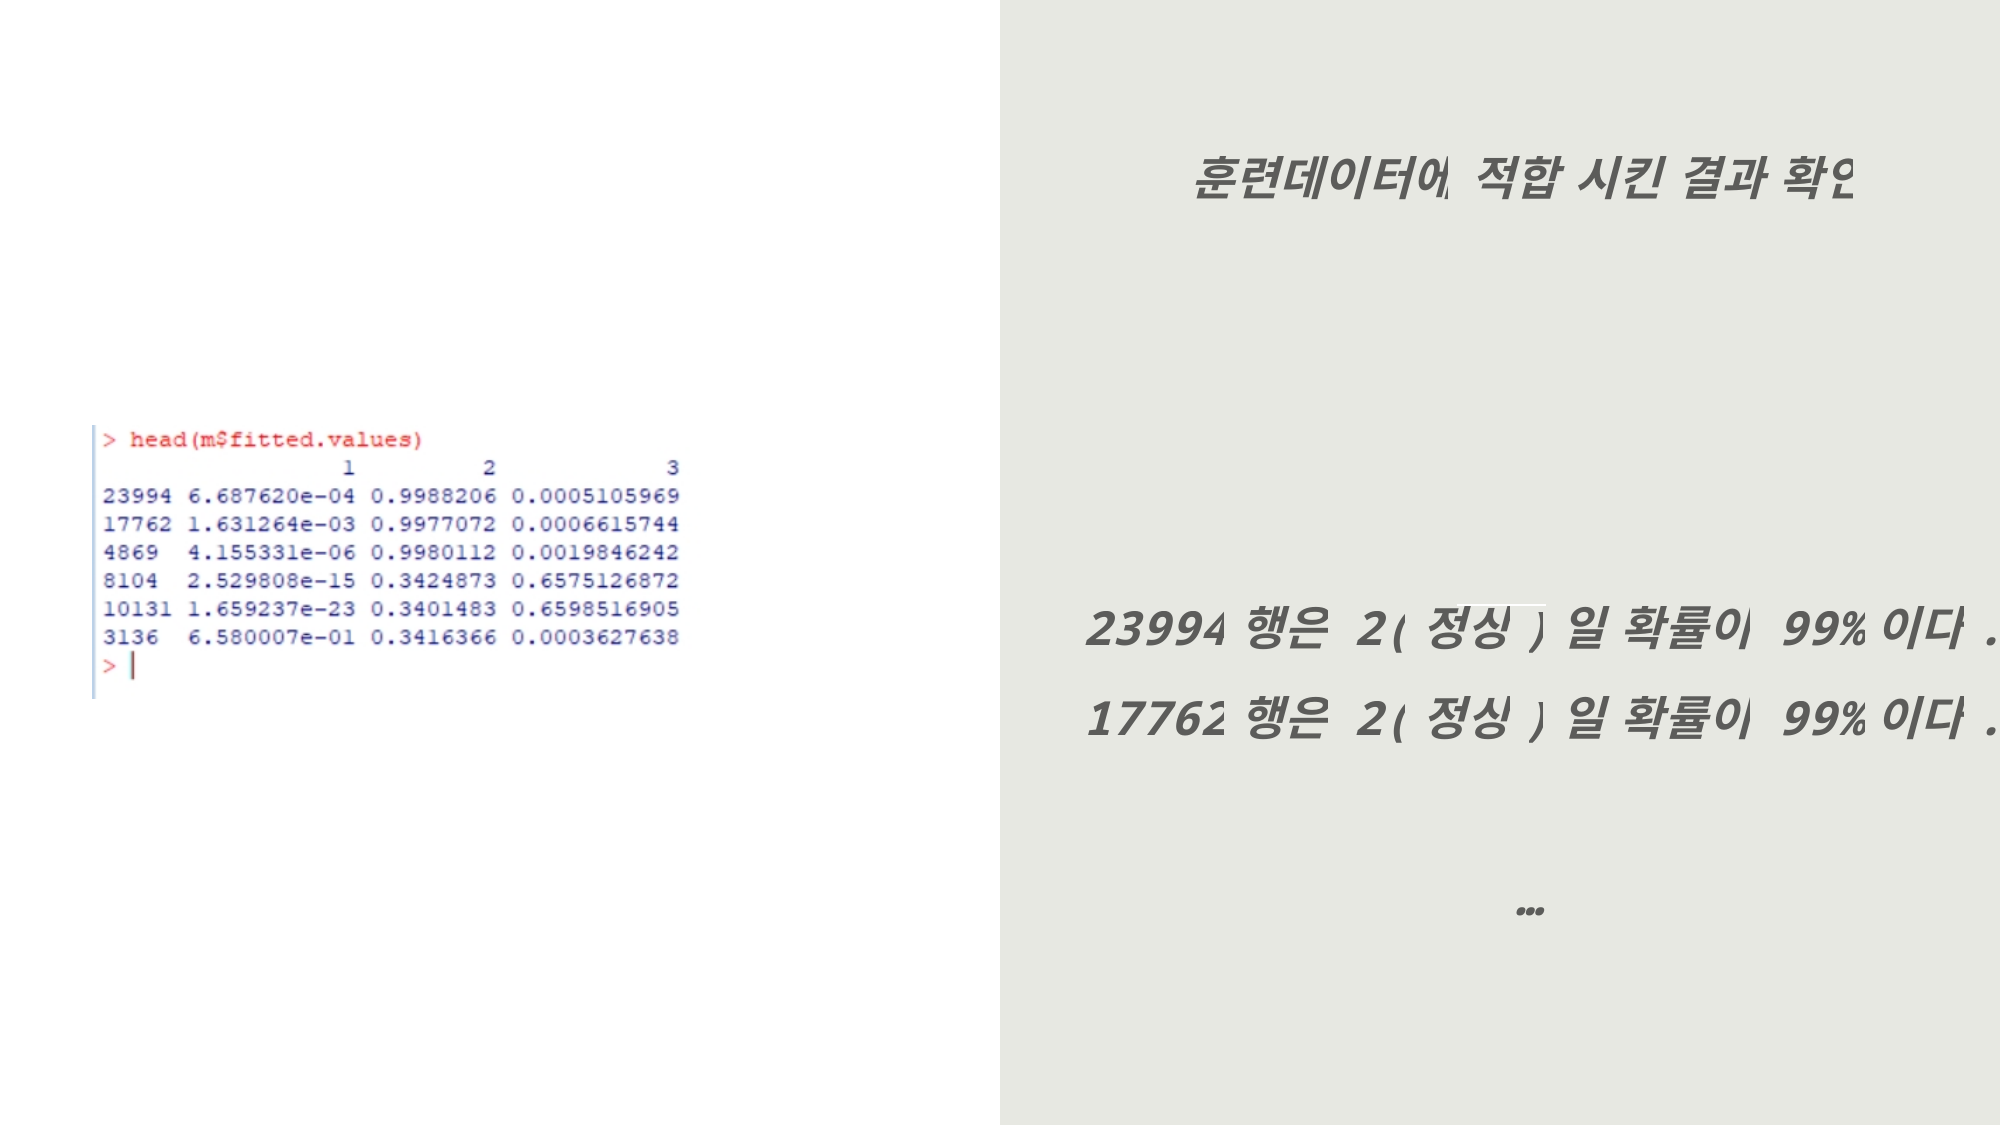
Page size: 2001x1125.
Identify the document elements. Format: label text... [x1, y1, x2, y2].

picture [91, 425, 913, 699]
text_box [0, 0, 1001, 1125]
text_box [1001, 0, 2000, 1125]
subtitle 훈련데이터에 적합 시킨 결과 확인 23994행은 2(정상)일 확률이 99%이다. 17762행은 2(정상)일 확률이 99%이다. … [1059, 127, 2000, 947]
